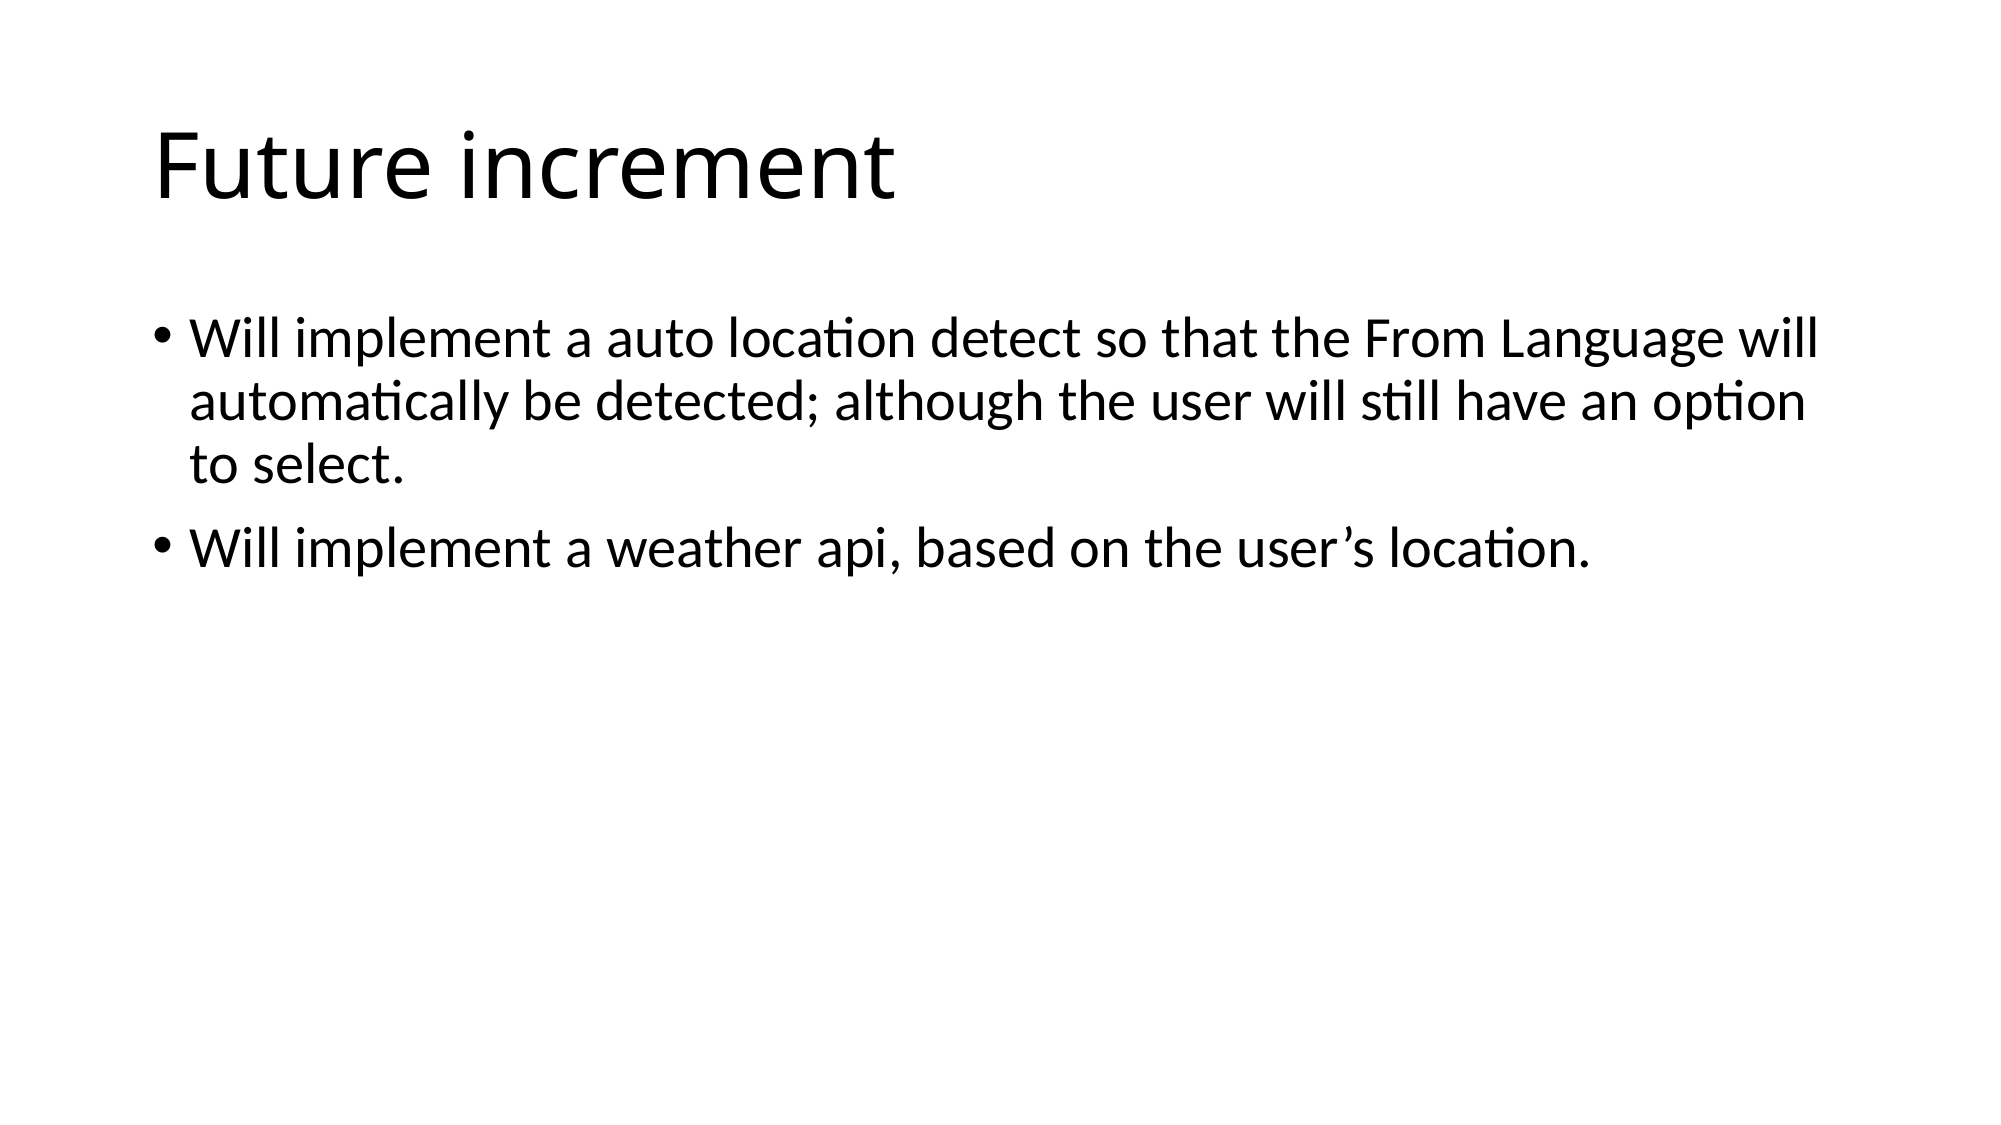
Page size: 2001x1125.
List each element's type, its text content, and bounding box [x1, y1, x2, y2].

list Will implement a auto location detect so that the From Language will automatically be detected; although the user will still have an option to select. Will implement a weather api, based on the user’s location. [137, 299, 1863, 1014]
title Future increment [137, 59, 1863, 278]
